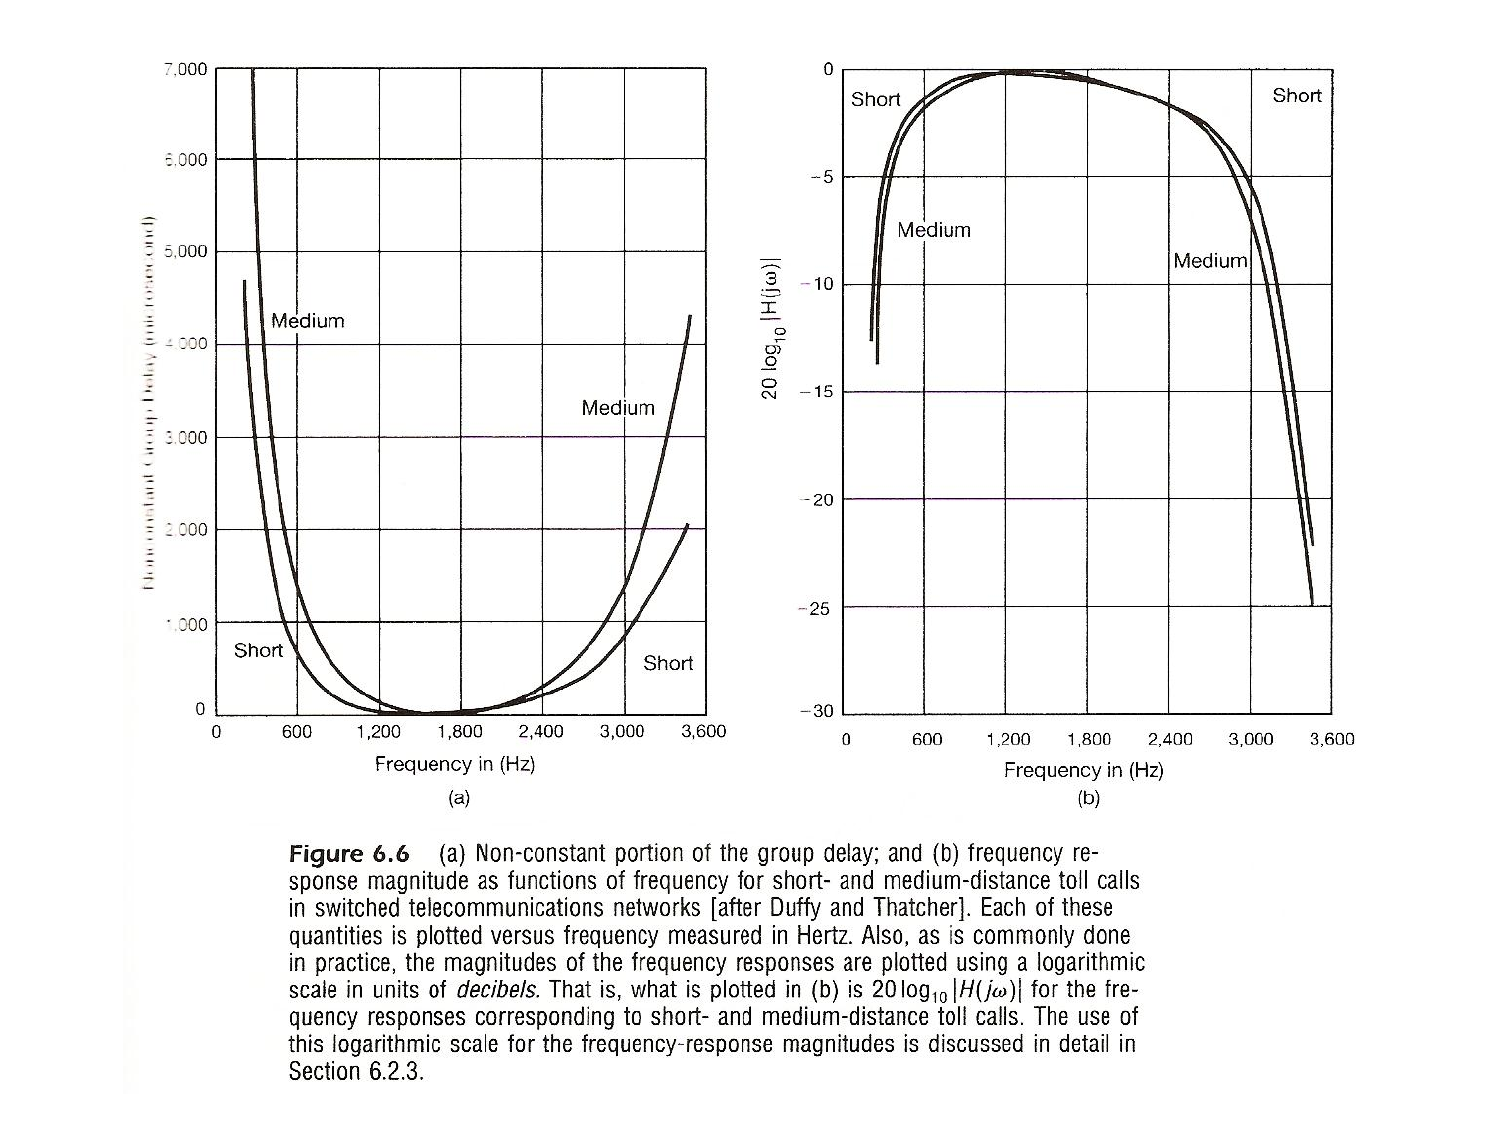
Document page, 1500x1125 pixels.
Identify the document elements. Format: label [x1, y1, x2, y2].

picture [123, 46, 1365, 1095]
